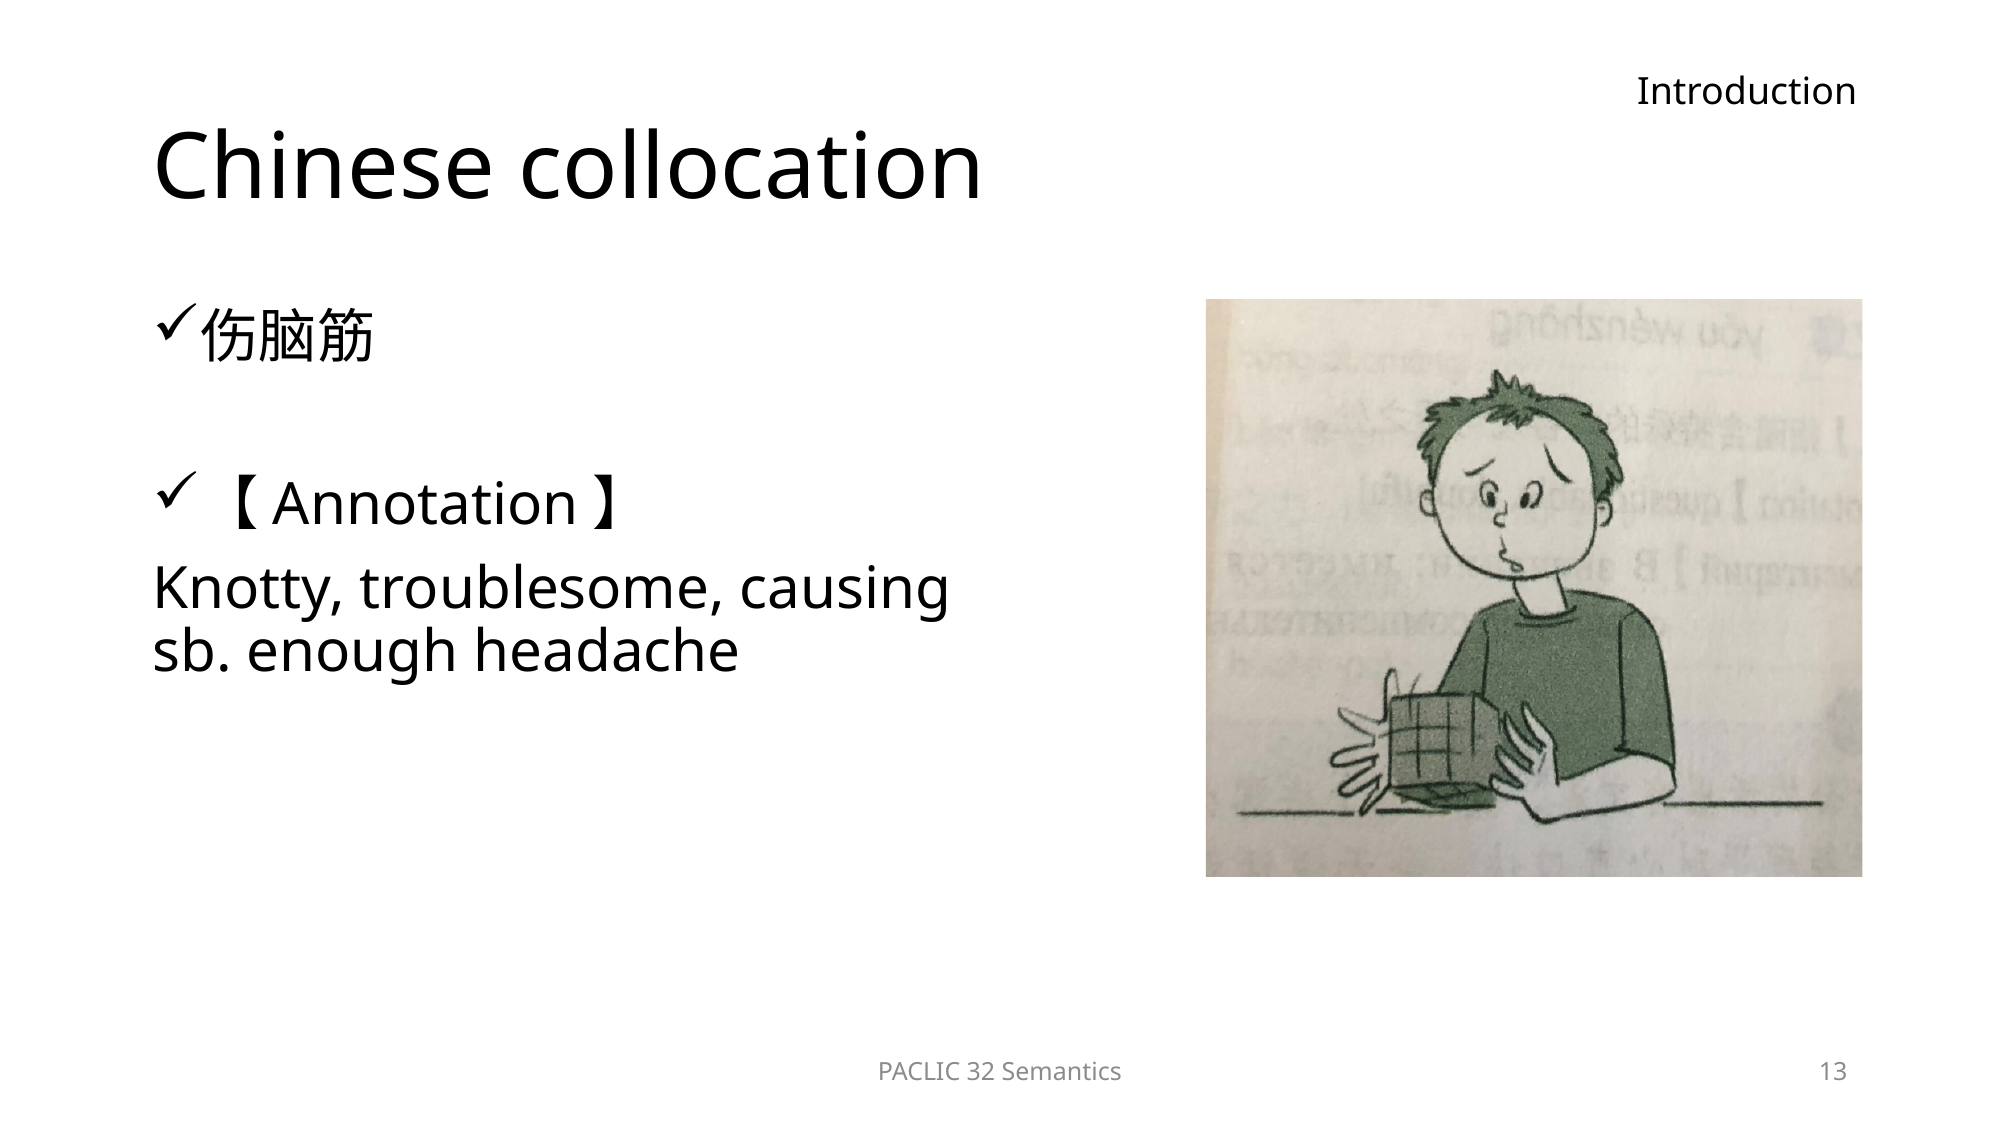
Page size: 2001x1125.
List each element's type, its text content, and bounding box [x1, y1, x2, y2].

picture [1823, 299, 1863, 877]
slide_number 13 [1412, 1042, 1863, 1103]
title Chinese collocation [137, 59, 1863, 278]
picture [1205, 299, 1245, 877]
list 伤脑筋 【Annotation】 Knotty, troublesome, causing sb. enough headache [137, 299, 988, 1014]
text_box Introduction [1622, 59, 1873, 120]
footer PACLIC 32 Semantics [662, 1042, 1338, 1103]
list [1245, 259, 1823, 916]
